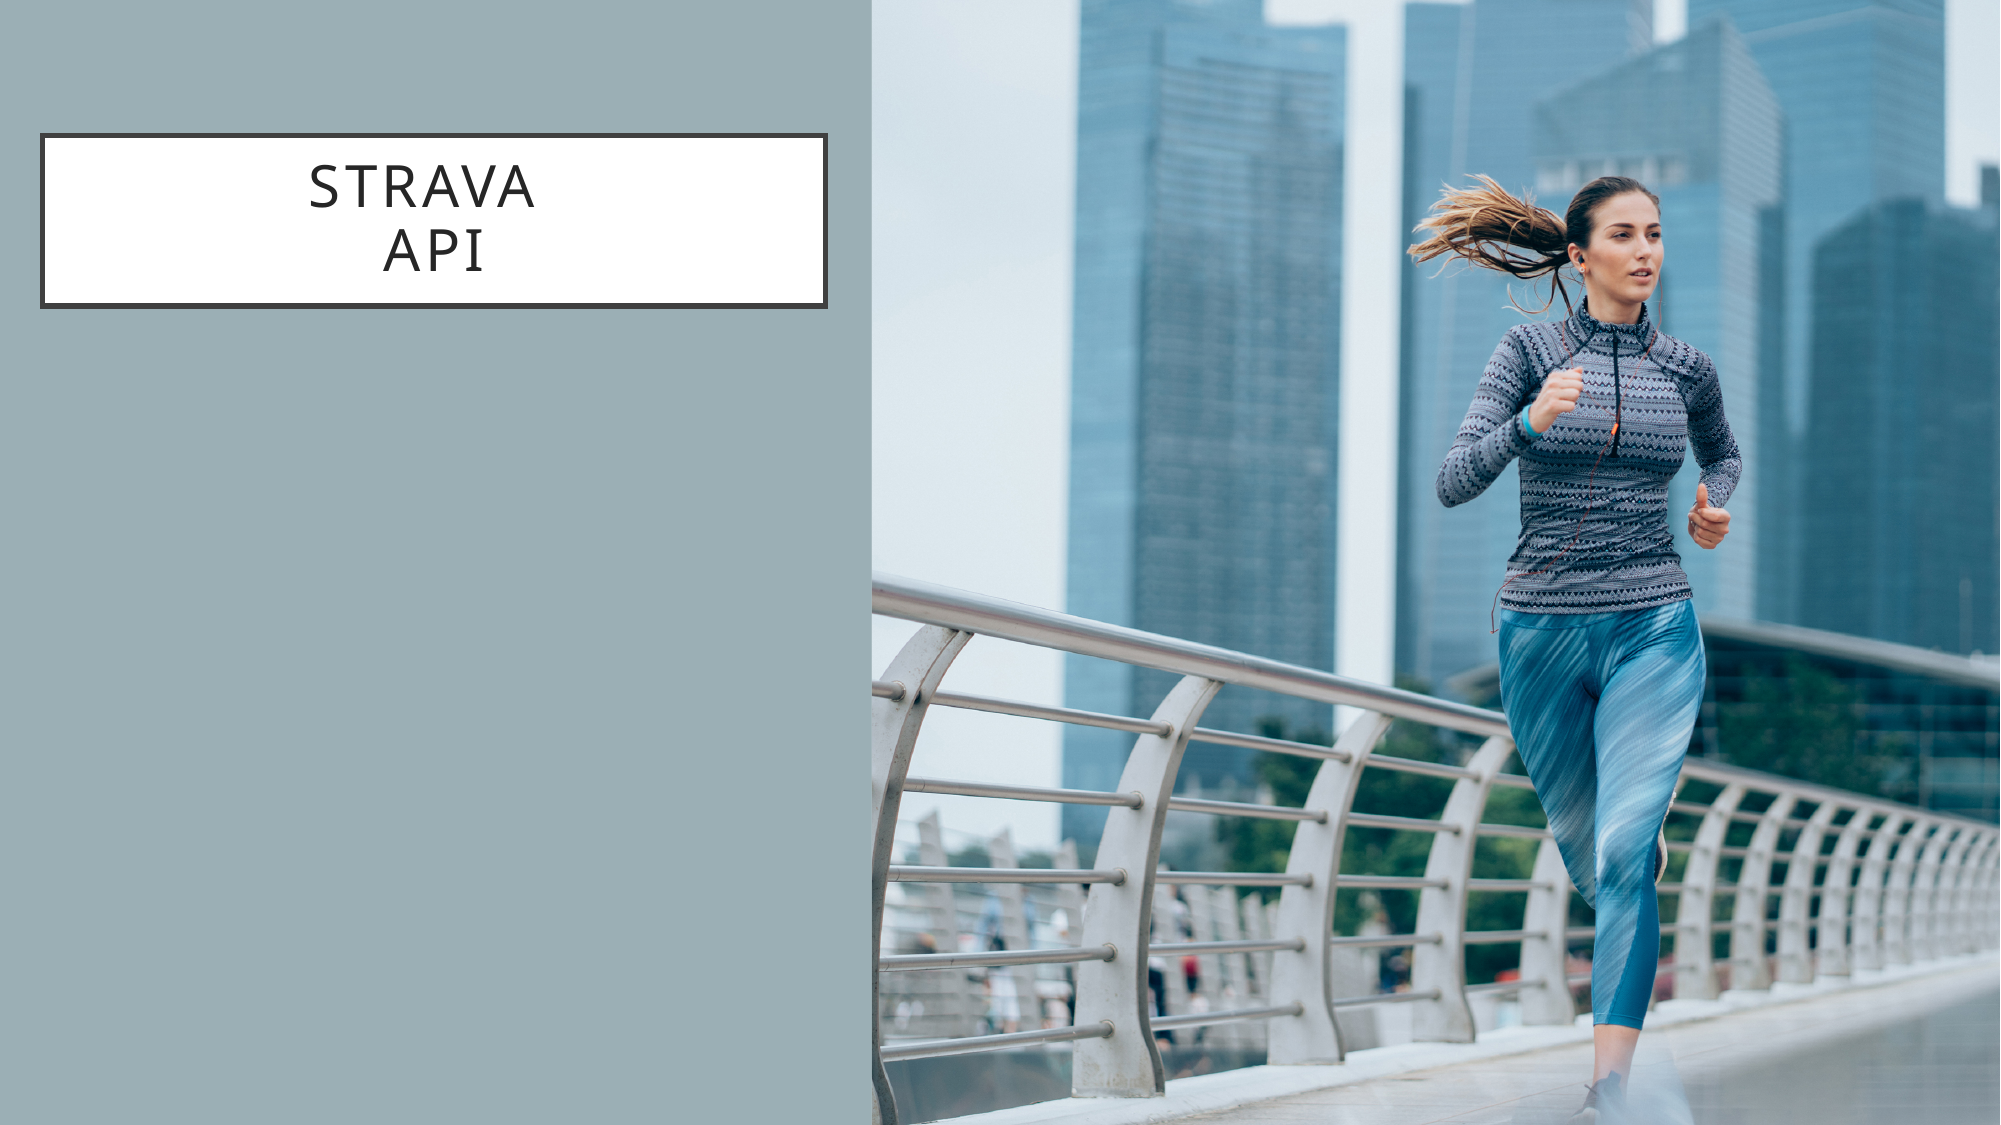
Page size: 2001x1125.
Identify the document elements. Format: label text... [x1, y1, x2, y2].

title Strava API [40, 133, 828, 309]
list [871, 0, 2000, 1125]
